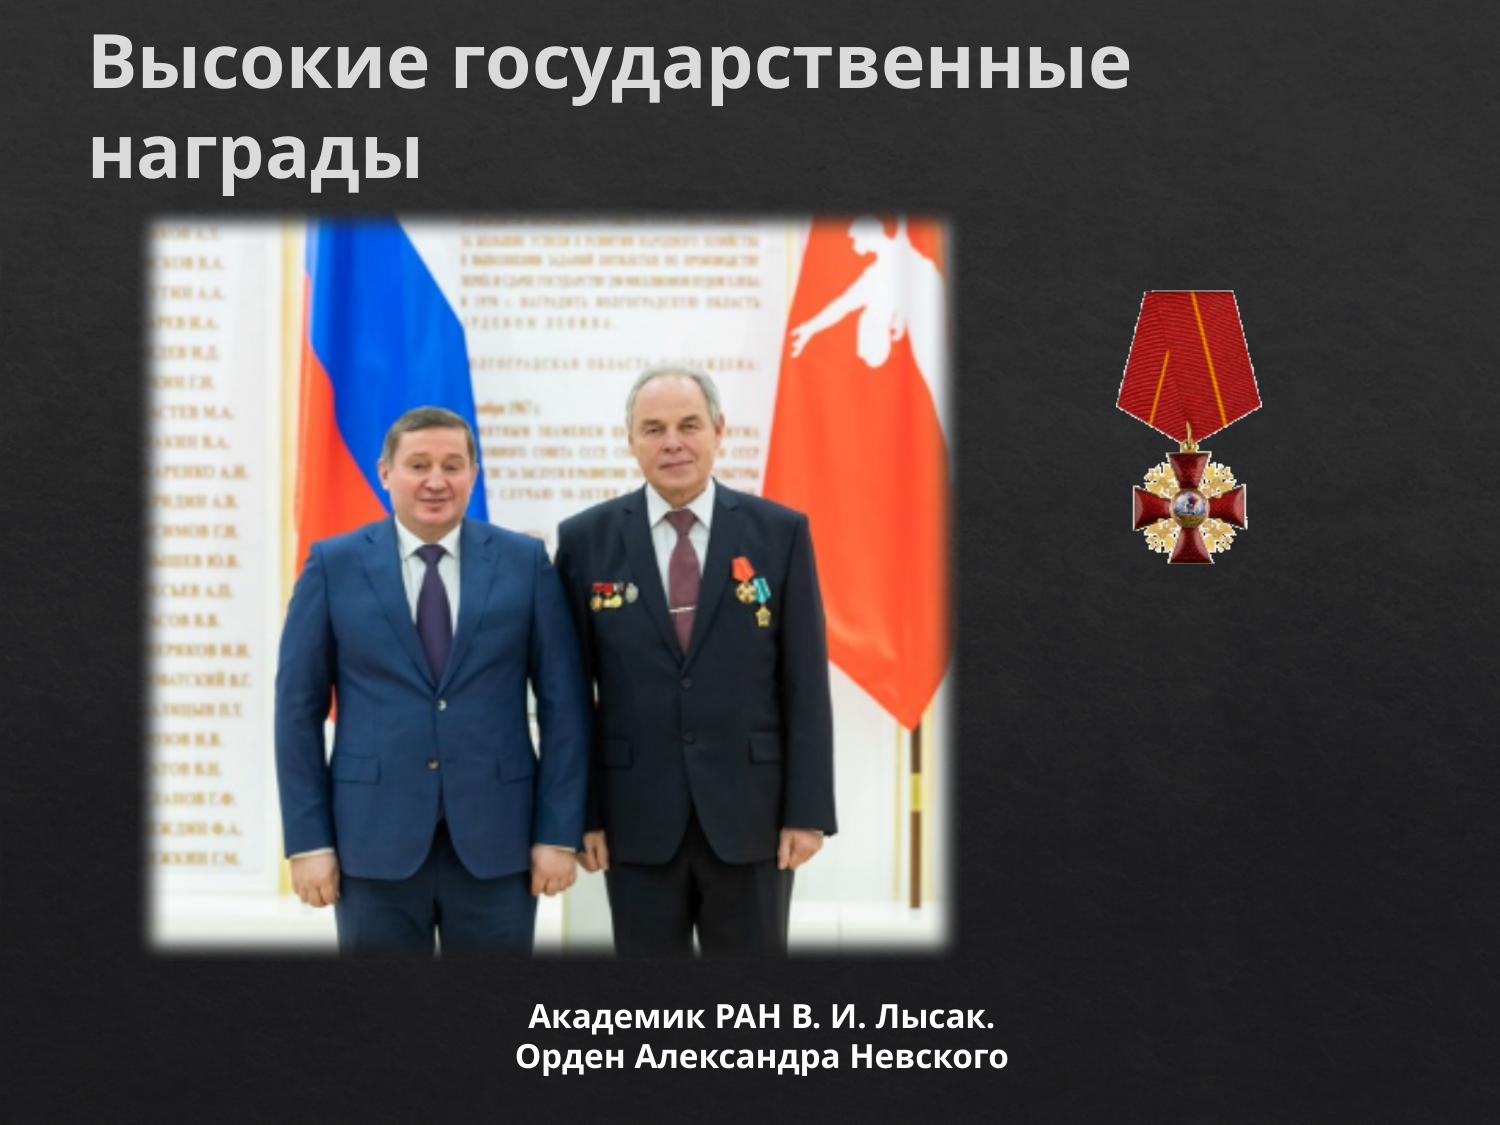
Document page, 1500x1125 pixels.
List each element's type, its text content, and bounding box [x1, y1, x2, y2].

picture [1115, 289, 1262, 567]
text_box Высокие государственные награды [84, 43, 1416, 163]
picture [135, 206, 963, 963]
text_box Академик РАН В. И. Лысак. Орден Александра Невского [435, 993, 1089, 1078]
